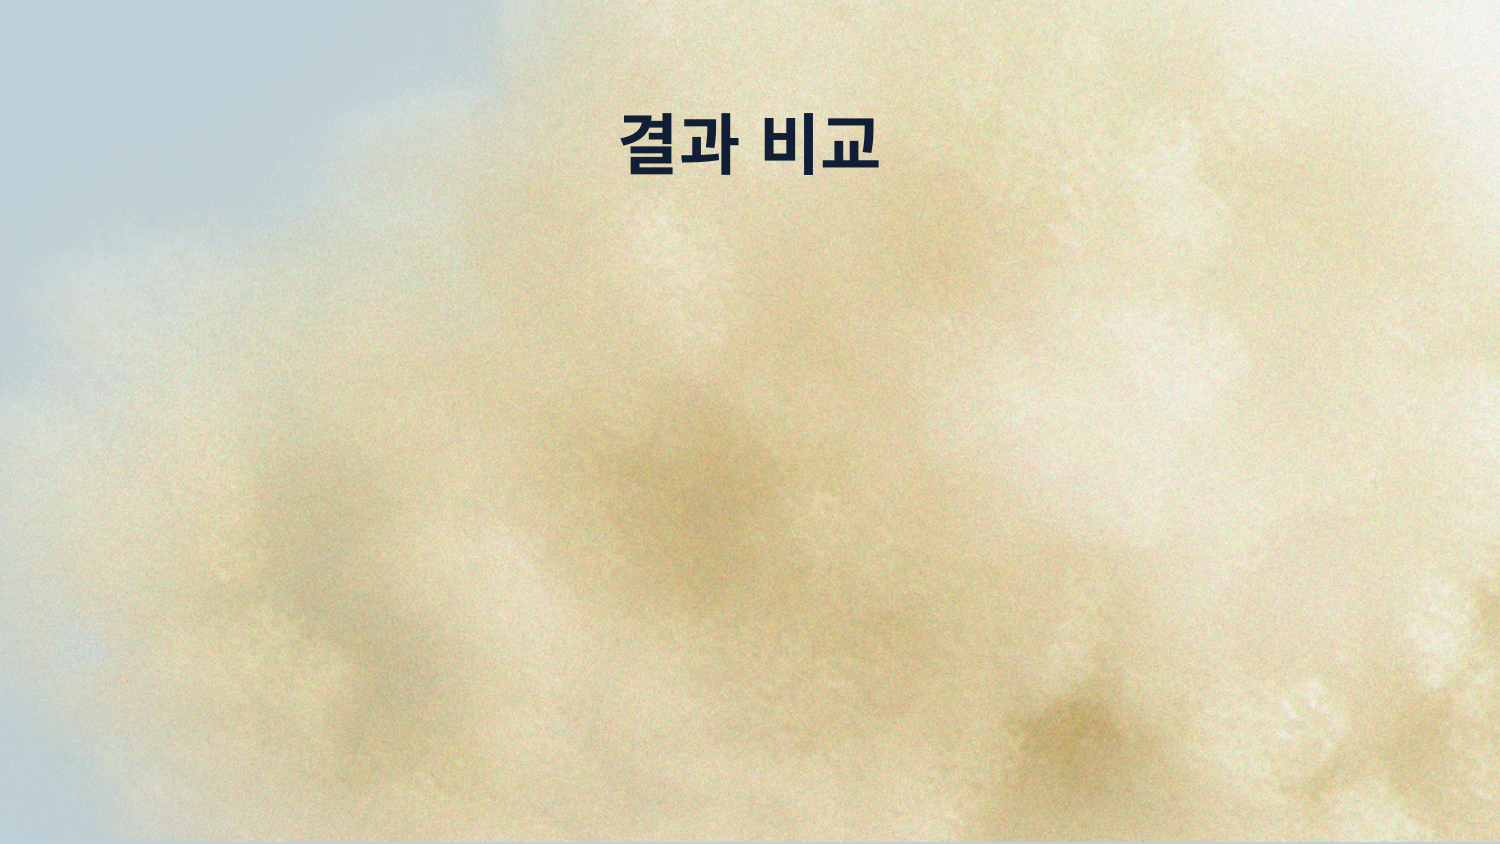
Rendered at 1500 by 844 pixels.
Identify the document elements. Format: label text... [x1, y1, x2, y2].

title 결과 비교 [118, 76, 1382, 170]
picture [0, 0, 1500, 842]
